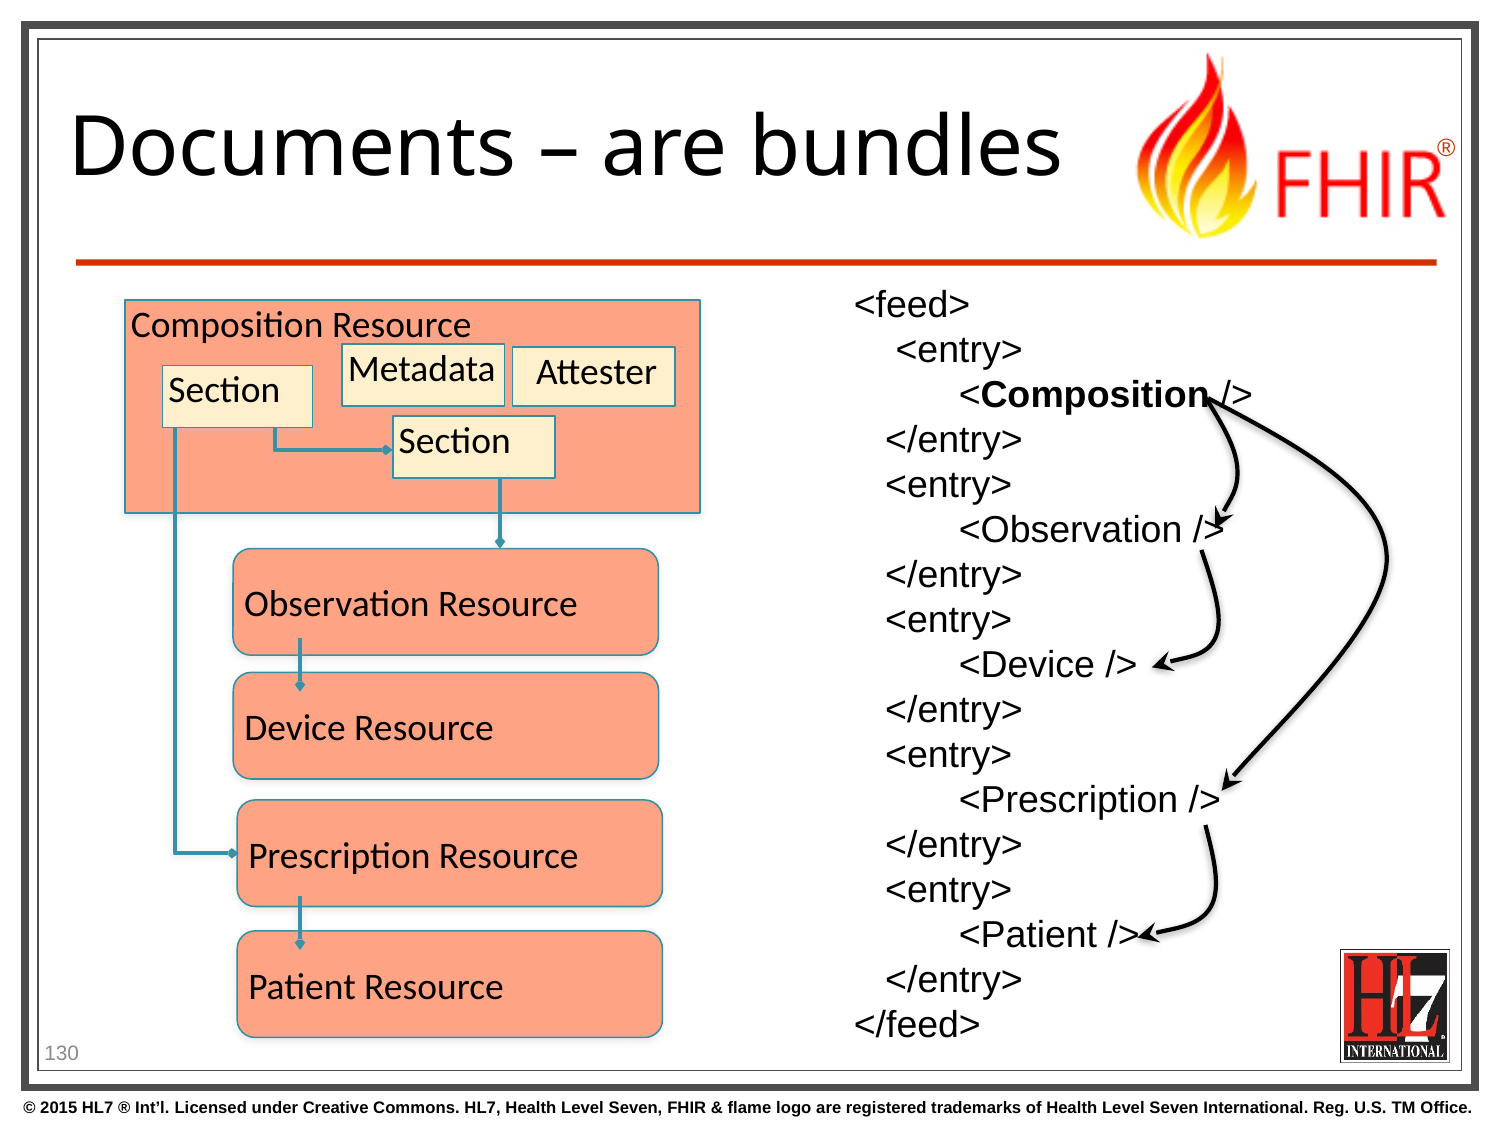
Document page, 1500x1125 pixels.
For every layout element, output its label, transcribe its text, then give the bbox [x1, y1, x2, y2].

picture [1124, 42, 1458, 249]
text_box Composition Resource [125, 299, 700, 514]
text_box Attester [512, 346, 675, 406]
text_box Section [392, 415, 556, 478]
slide_number 130 [29, 1034, 148, 1071]
text_box [1137, 824, 1219, 943]
text_box Prescription Resource [237, 799, 663, 907]
text_box Section [162, 365, 313, 428]
slide_number 243 [1202, 400, 1211, 560]
text_box Device Resource [233, 672, 659, 779]
title Documents – are bundles [53, 54, 1128, 249]
text_box [274, 427, 393, 456]
text_box Metadata [341, 343, 505, 407]
text_box Patient Resource [237, 930, 663, 1038]
text_box [1151, 549, 1221, 672]
text_box [1207, 396, 1389, 791]
text_box [174, 427, 239, 859]
text_box <feed> <entry> <Composition /> </entry> <entry> <Observation /> </entry> <entry> <Device /> </entry> <entry> <Prescription /> </entry> <entry> <Patient /> </entry> </feed> [838, 272, 1269, 1053]
picture [1340, 949, 1450, 1063]
text_box Observation Resource [232, 548, 659, 656]
